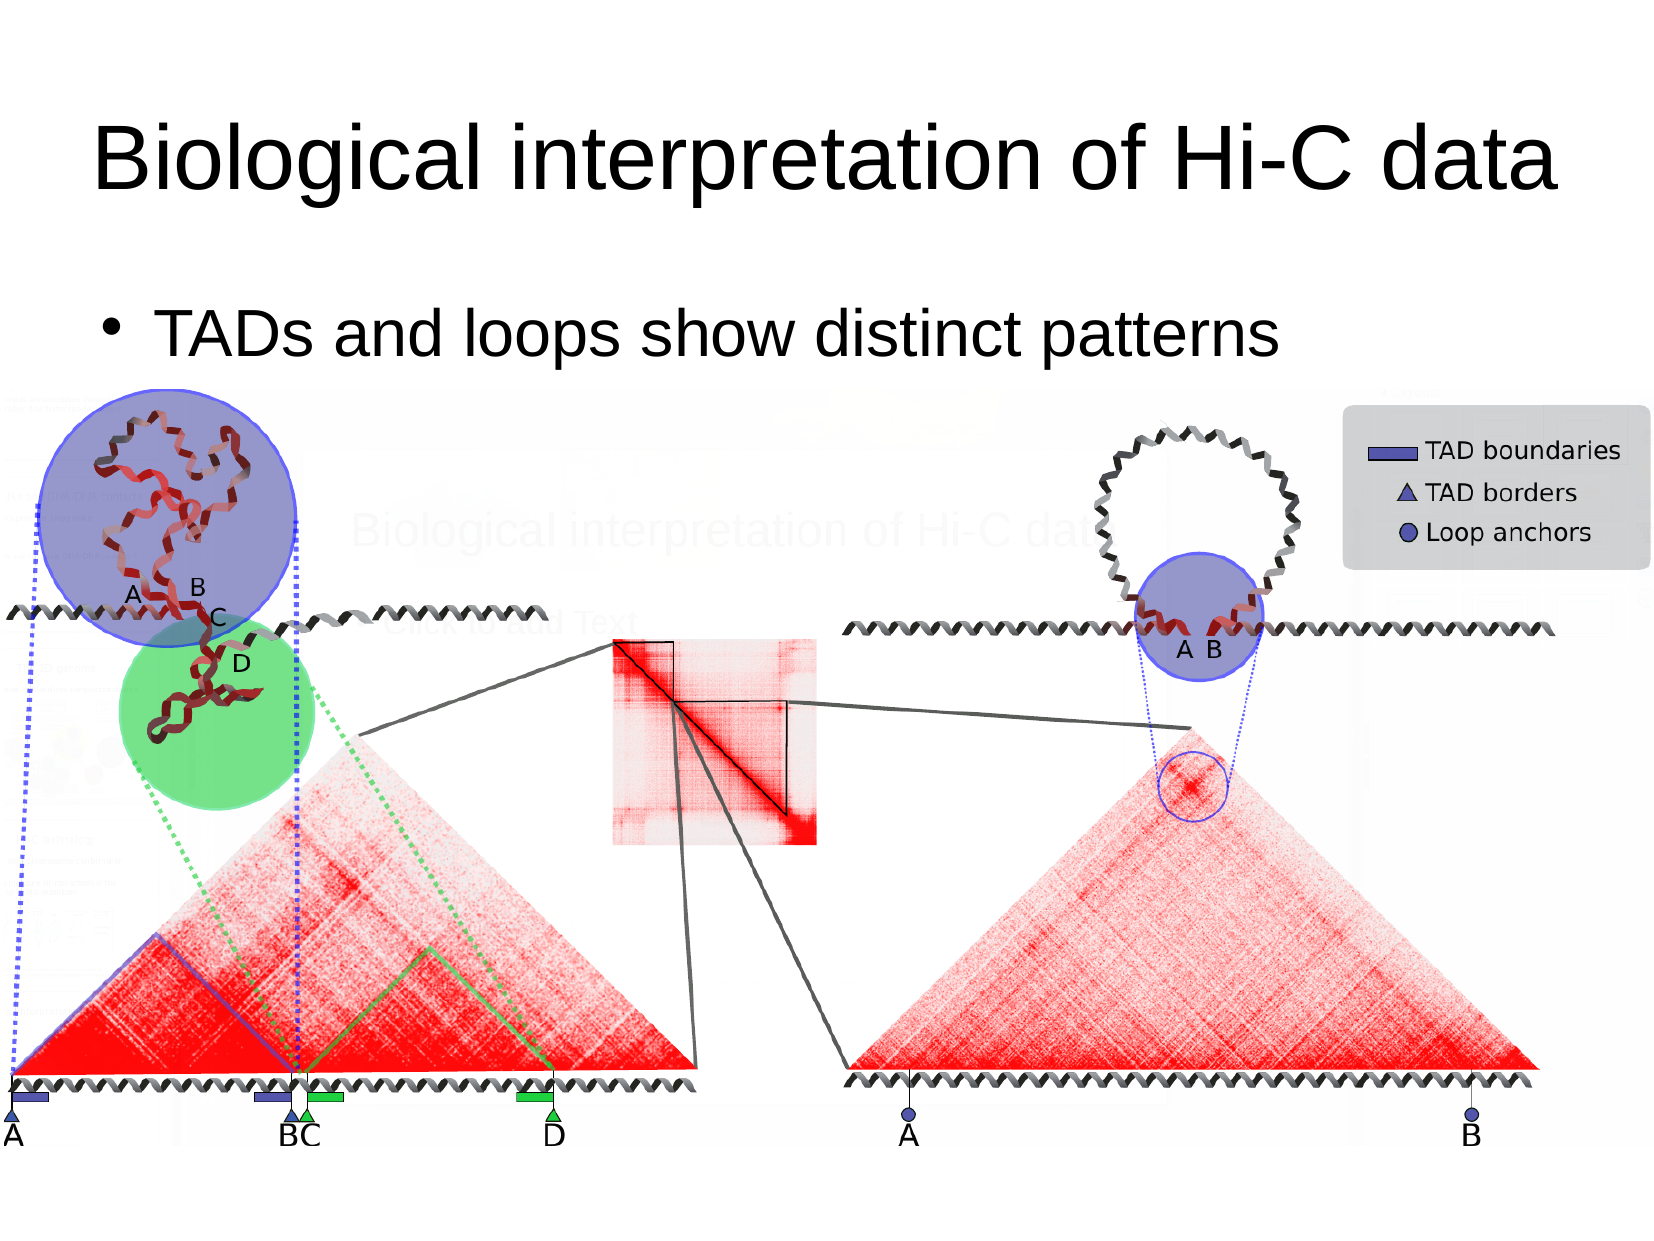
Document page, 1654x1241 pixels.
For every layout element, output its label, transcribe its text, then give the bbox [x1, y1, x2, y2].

text_box TADs and loops show distinct patterns [82, 290, 1571, 387]
text_box Biological interpretation of Hi-C data [82, 49, 1571, 257]
picture [4, 389, 1654, 1146]
